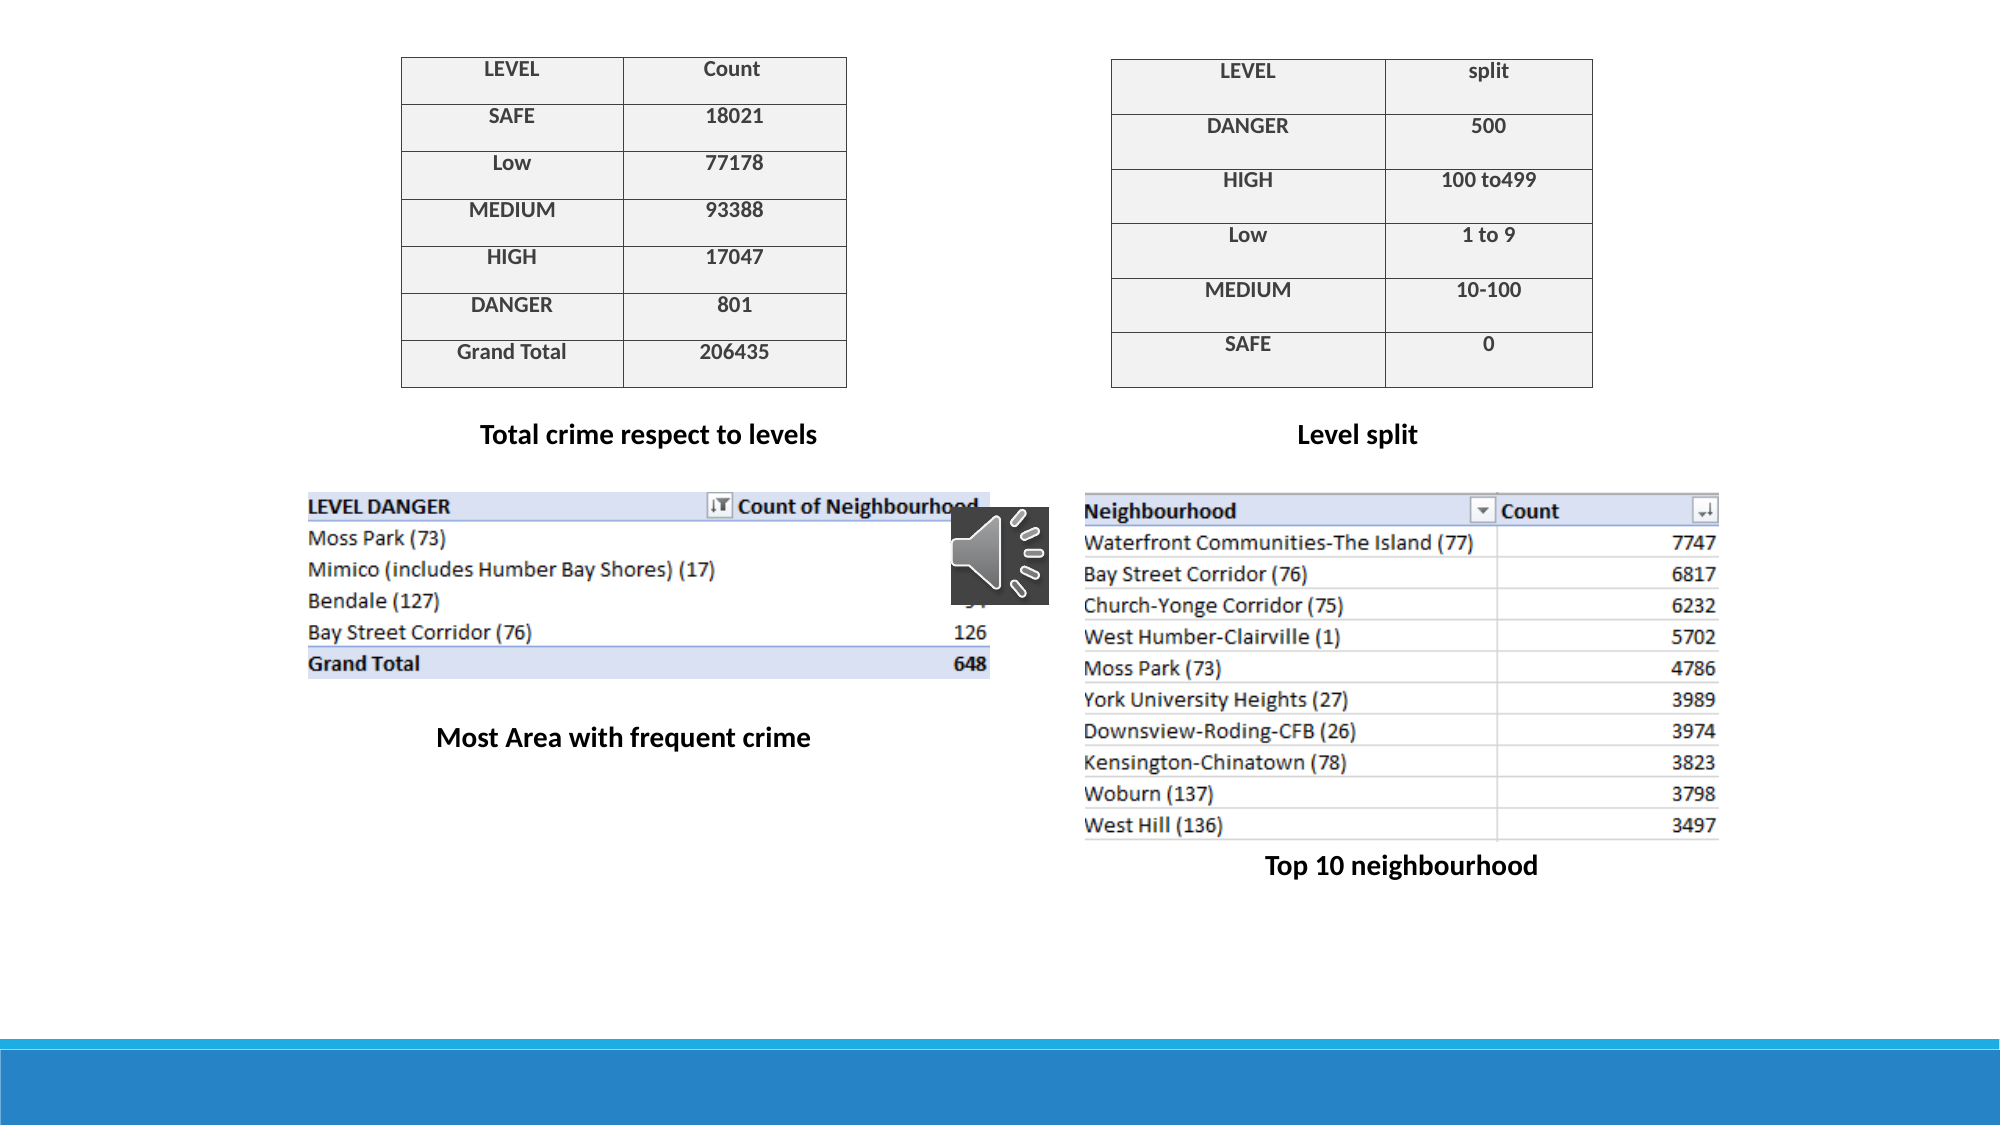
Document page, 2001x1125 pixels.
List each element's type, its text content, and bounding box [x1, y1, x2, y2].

table_cell 0 [1386, 333, 1592, 387]
table_cell HIGH [1112, 170, 1385, 223]
table_cell 17047 [624, 247, 846, 293]
picture [1085, 492, 1719, 842]
table_cell DANGER [402, 294, 623, 340]
table_cell 500 [1386, 115, 1592, 169]
table_header split [1386, 60, 1592, 114]
table_cell 100 to499 [1386, 170, 1592, 223]
table_cell 77178 [624, 152, 846, 199]
text_box Top 10 neighbourhood [1155, 851, 1649, 889]
text_box Most Area with frequent crime [376, 710, 871, 761]
text_box Level split [1111, 407, 1606, 458]
table_cell SAFE [1112, 333, 1385, 387]
table_cell 206435 [624, 341, 846, 387]
table_cell 18021 [624, 105, 846, 151]
table_cell 801 [624, 294, 846, 340]
table_cell 10-100 [1386, 279, 1592, 332]
table_header LEVEL [1112, 60, 1385, 114]
table_cell 1 to 9 [1386, 224, 1592, 278]
table_cell HIGH [402, 247, 623, 293]
table_cell 93388 [624, 200, 846, 246]
table_header LEVEL [402, 58, 623, 104]
table_header Count [624, 58, 846, 104]
table_cell MEDIUM [402, 200, 623, 246]
picture [307, 492, 1051, 680]
table_cell Grand Total [402, 341, 623, 387]
table_cell MEDIUM [1112, 279, 1385, 332]
table_cell SAFE [402, 105, 623, 151]
table_cell Low [1112, 224, 1385, 278]
text_box Total crime respect to levels [401, 407, 897, 458]
table_cell Low [402, 152, 623, 199]
table_cell DANGER [1112, 115, 1385, 169]
